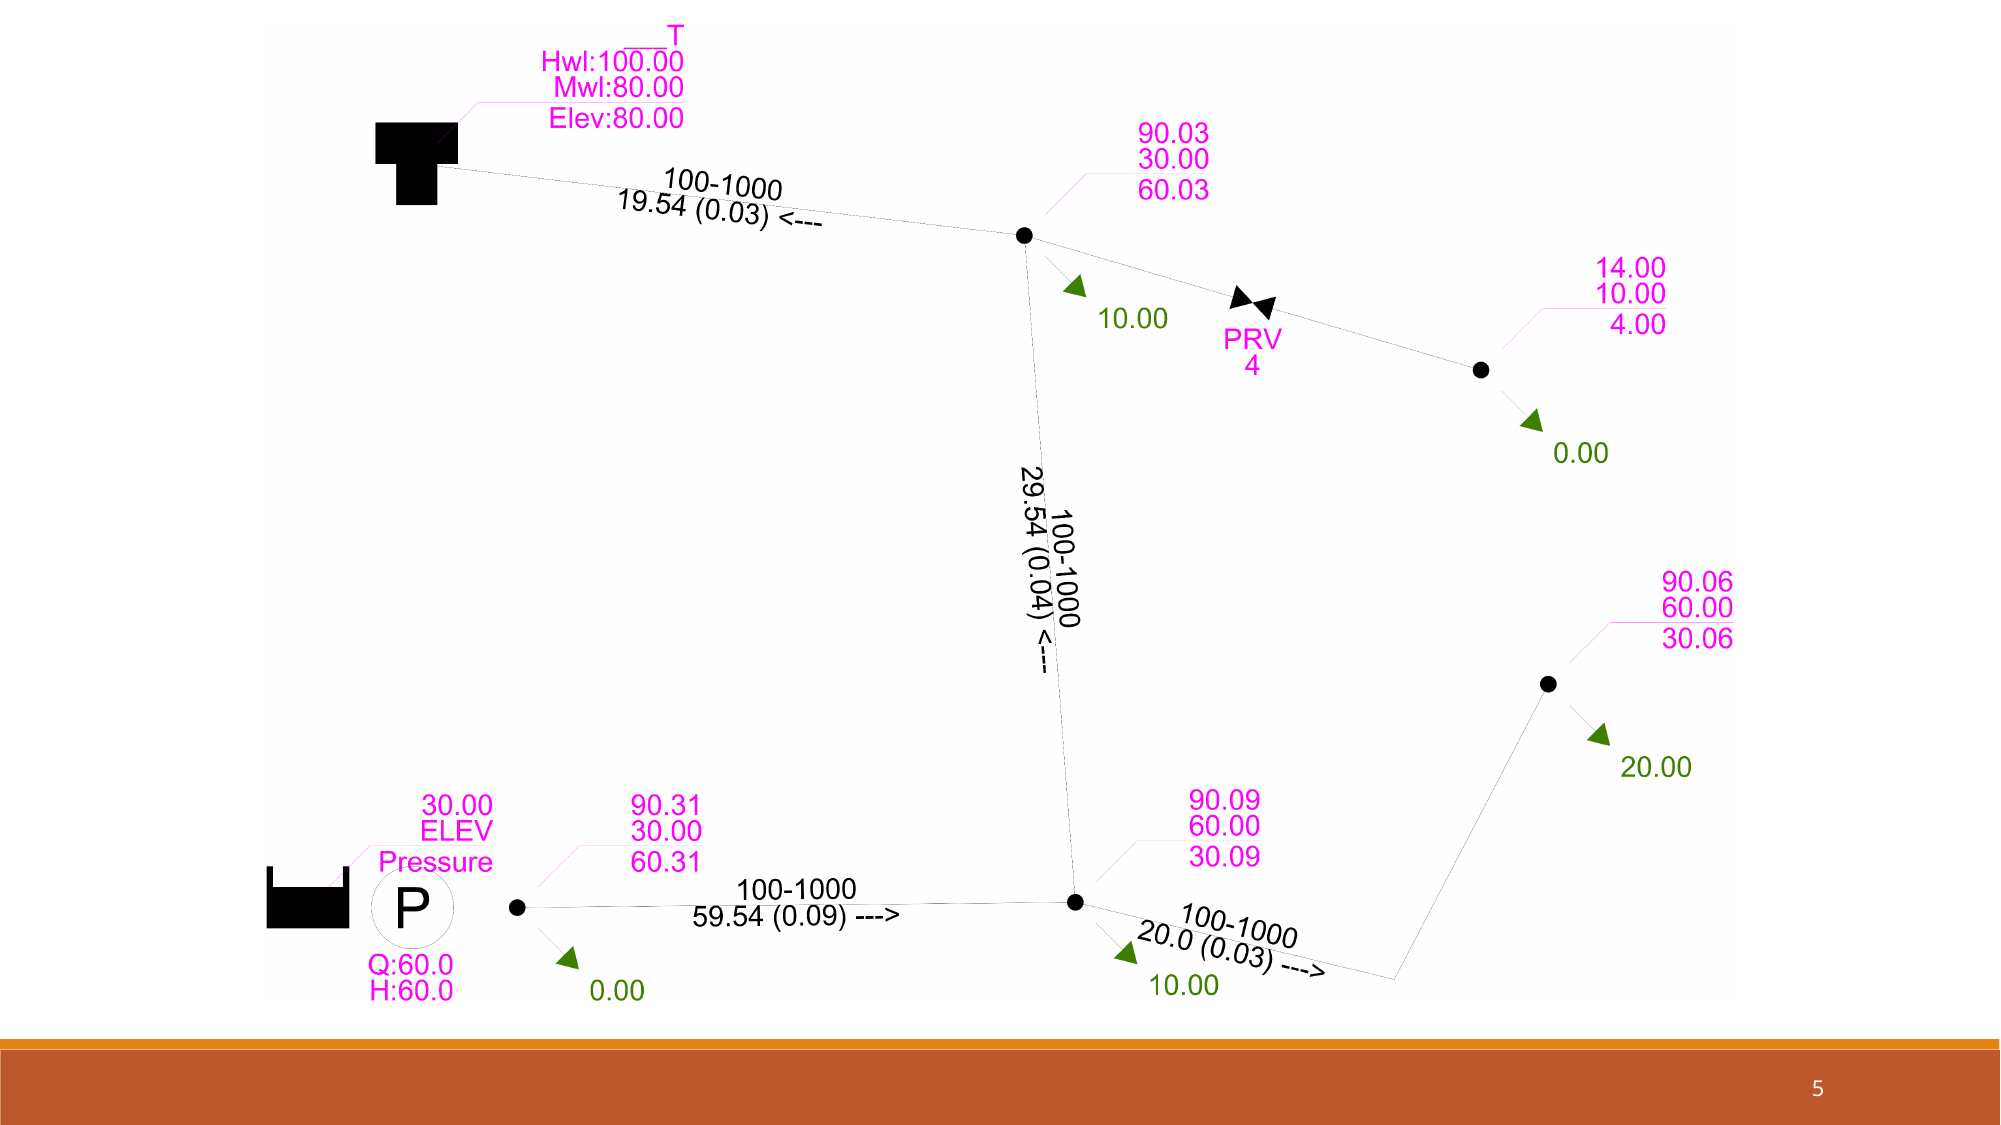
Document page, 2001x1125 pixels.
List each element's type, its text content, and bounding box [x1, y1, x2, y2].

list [264, 22, 1736, 1003]
slide_number 5 [1624, 1059, 1840, 1120]
